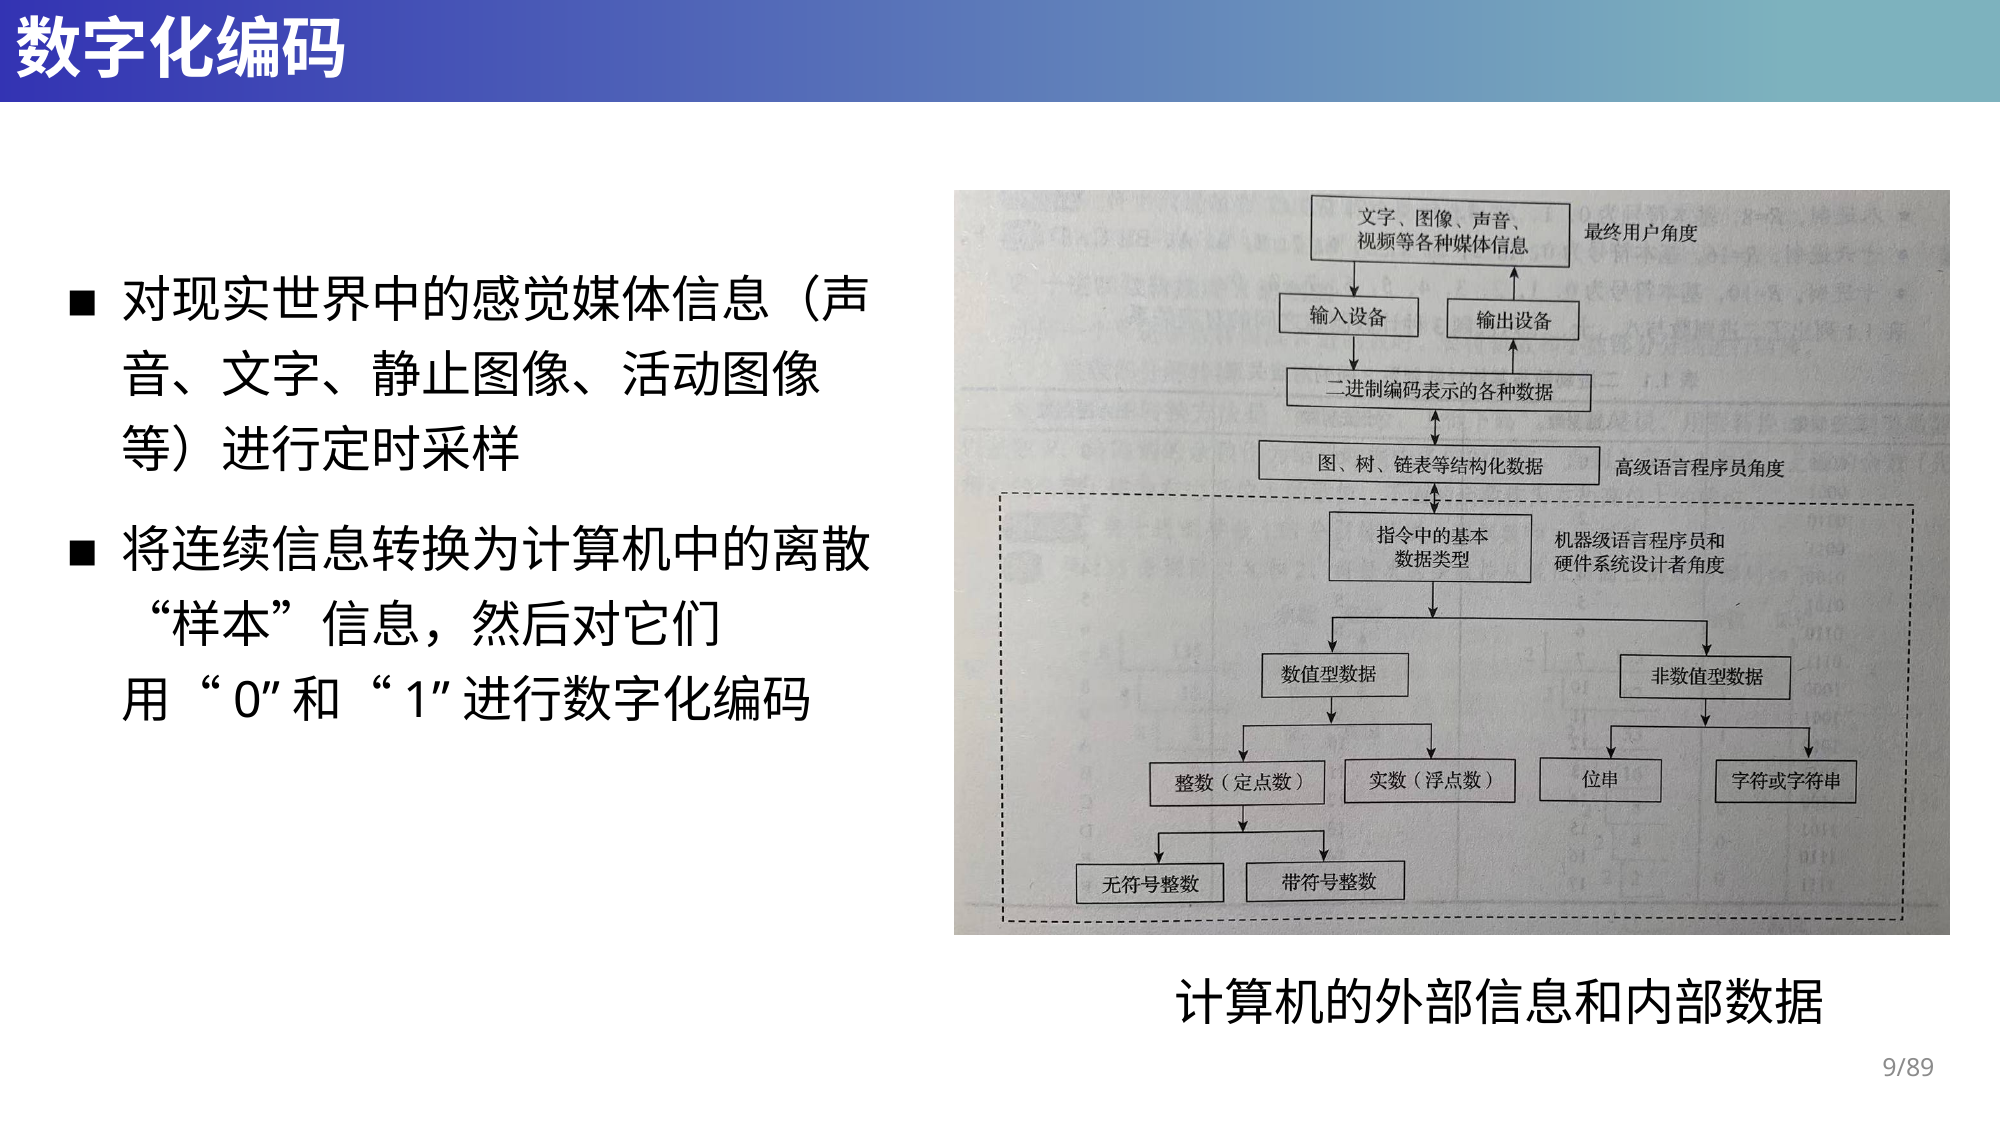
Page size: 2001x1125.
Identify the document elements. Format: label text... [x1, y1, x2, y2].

text_box 计算机的外部信息和内部数据 [1159, 962, 1840, 1038]
slide_number 9/89 [1499, 1038, 1950, 1099]
picture [954, 190, 1950, 935]
title 数字化编码 [0, 0, 2000, 102]
text_box 对现实世界中的感觉媒体信息（声音、文字、静止图像、活动图像等）进行定时采样 将连续信息转换为计算机中的离散“样本”信息，然后对它们用“0”和“1”进行数字化编码 [50, 244, 918, 735]
